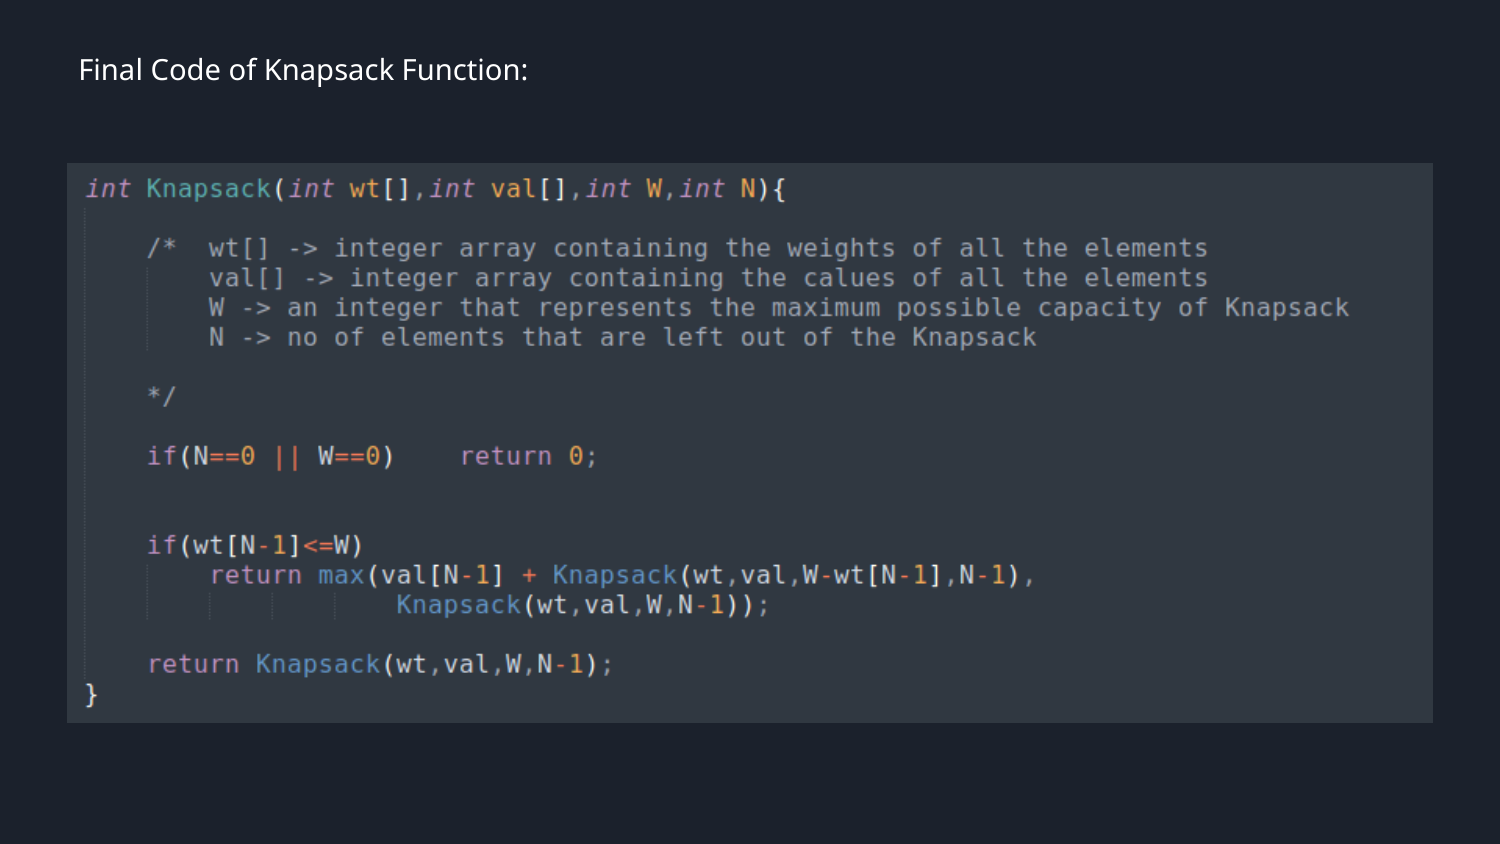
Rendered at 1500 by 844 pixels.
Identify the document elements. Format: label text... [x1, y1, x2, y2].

picture [66, 162, 1434, 723]
text_box Final Code of Knapsack Function: [63, 36, 626, 102]
